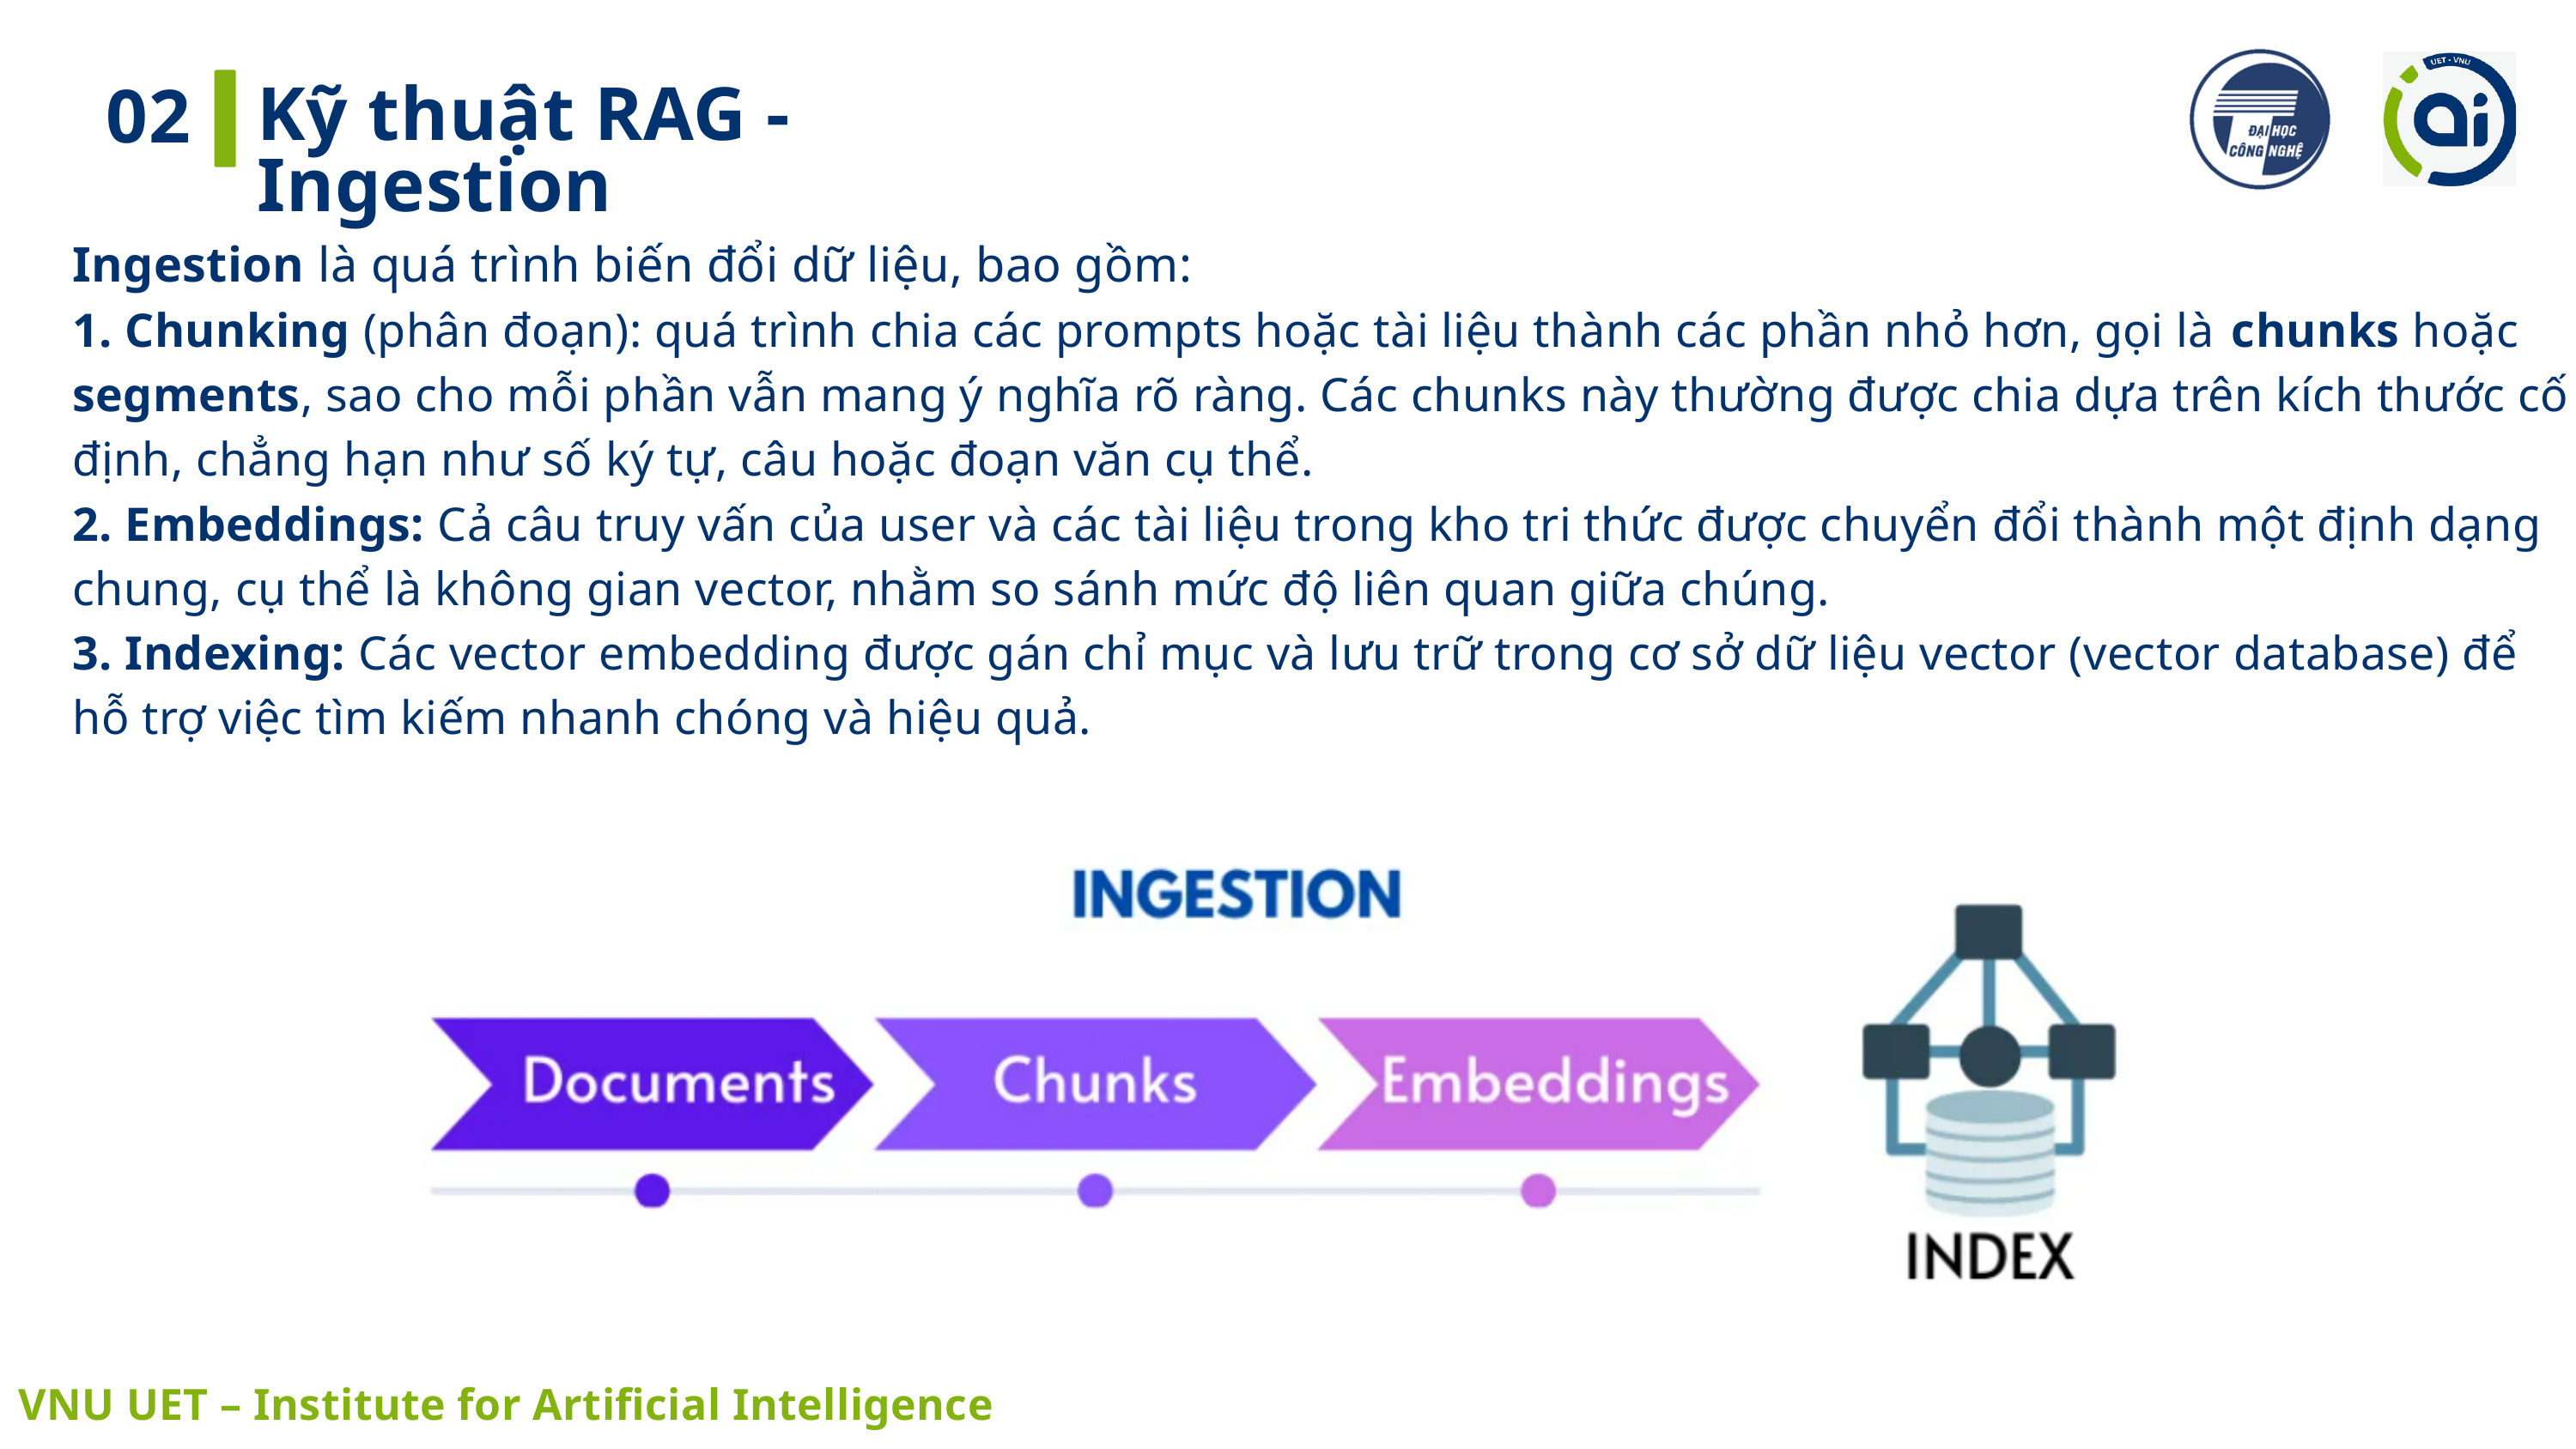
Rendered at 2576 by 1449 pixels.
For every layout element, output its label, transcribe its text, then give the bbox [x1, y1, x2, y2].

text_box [103, 3, 1134, 234]
text_box [380, 809, 2196, 1307]
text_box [0, 1371, 2576, 1449]
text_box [2182, 40, 2517, 197]
text_box Ingestion là quá trình biến đổi dữ liệu, bao gồm: 1. Chunking (phân đoạn): quá trình chia các prompts hoặc tài liệu thành các phần nhỏ hơn, gọi là chunks hoặc segments, sao cho mỗi phần vẫn mang ý nghĩa rõ ràng. Các chunks này thường được chia dựa trên kích thước cố định, chẳng hạn như số ký tự, câu hoặc đoạn văn cụ thể. 2. Embeddings: Cả câu truy vấn của user và các tài liệu trong kho tri thức được chuyển đổi thành một định dạng chung, cụ thể là không gian vector, nhằm so sánh mức độ liên quan giữa chúng. 3. Indexing: Các vector embedding được gán chỉ mục và lưu trữ trong cơ sở dữ liệu vector (vector database) để hỗ trợ việc tìm kiếm nhanh chóng và hiệu quả. [72, 224, 2576, 809]
